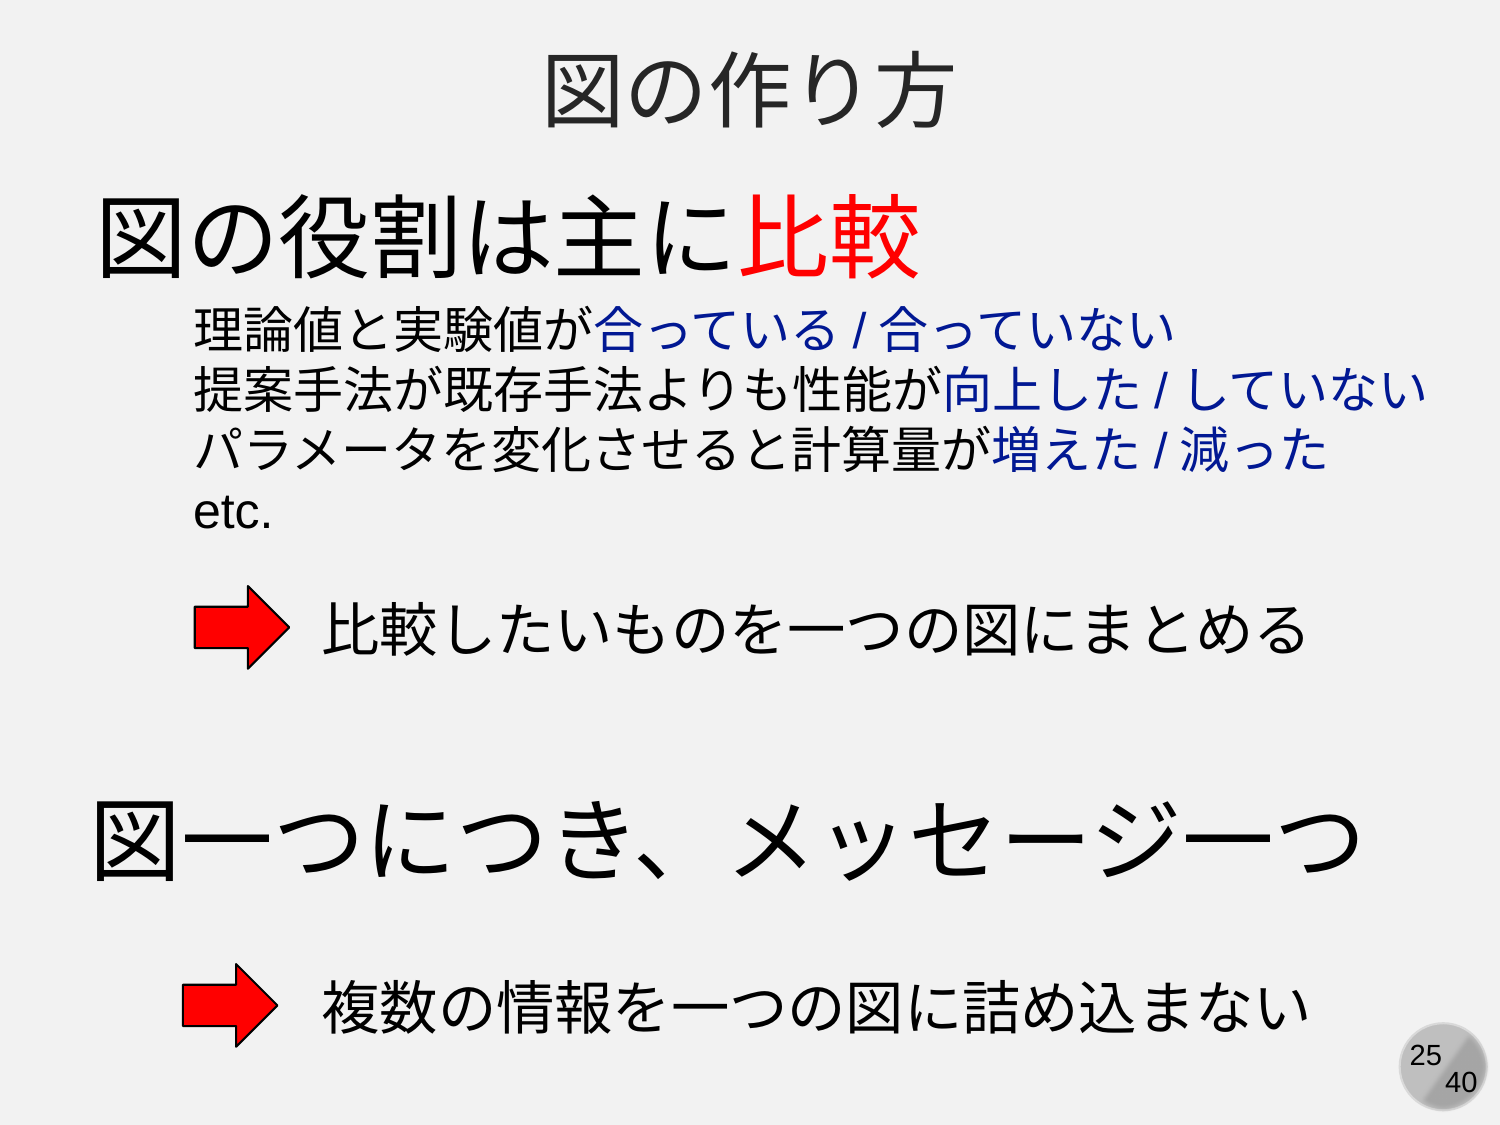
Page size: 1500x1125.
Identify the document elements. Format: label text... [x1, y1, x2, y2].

text_box 比較したいものを一つの図にまとめる [306, 586, 1327, 671]
text_box 図一つにつき、メッセージ一つ [74, 775, 1381, 900]
text_box [193, 585, 290, 670]
text_box 複数の情報を一つの図に詰め込まない [306, 964, 1327, 1049]
text_box 図の役割は主に比較 [80, 172, 937, 298]
text_box 理論値と実験値が合っている/合っていない 提案手法が既存手法よりも性能が向上した/していない パラメータを変化させると計算量が増えた/減った etc. [178, 290, 1444, 546]
list 図の作り方 [0, 31, 1500, 155]
text_box [181, 963, 279, 1048]
